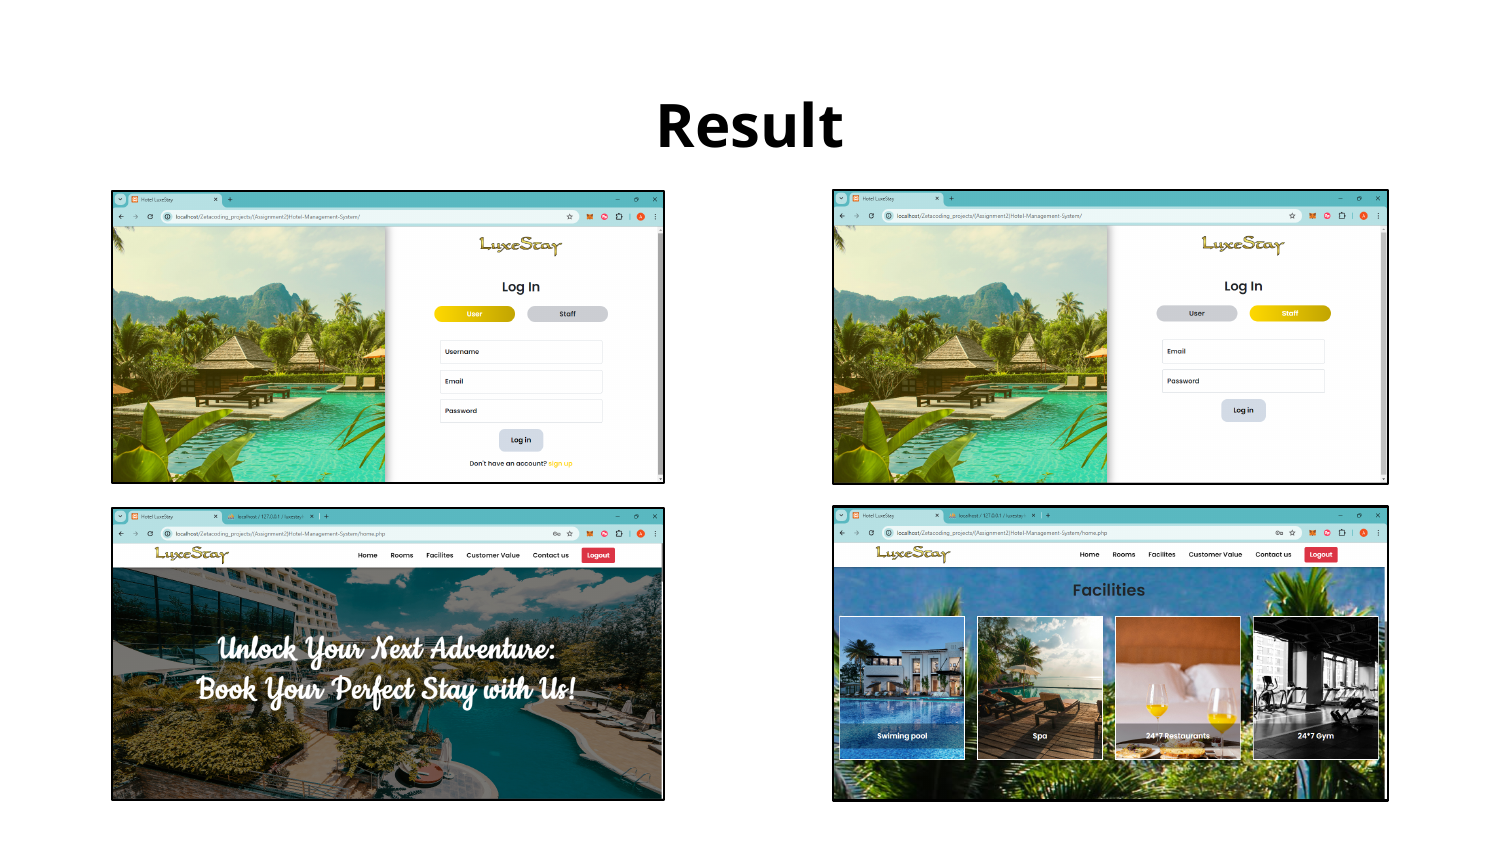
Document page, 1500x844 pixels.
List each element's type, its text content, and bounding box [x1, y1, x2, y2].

picture [833, 507, 1388, 800]
picture [112, 508, 664, 800]
title Result [51, 72, 1449, 176]
picture [833, 190, 1388, 483]
picture [112, 191, 664, 483]
